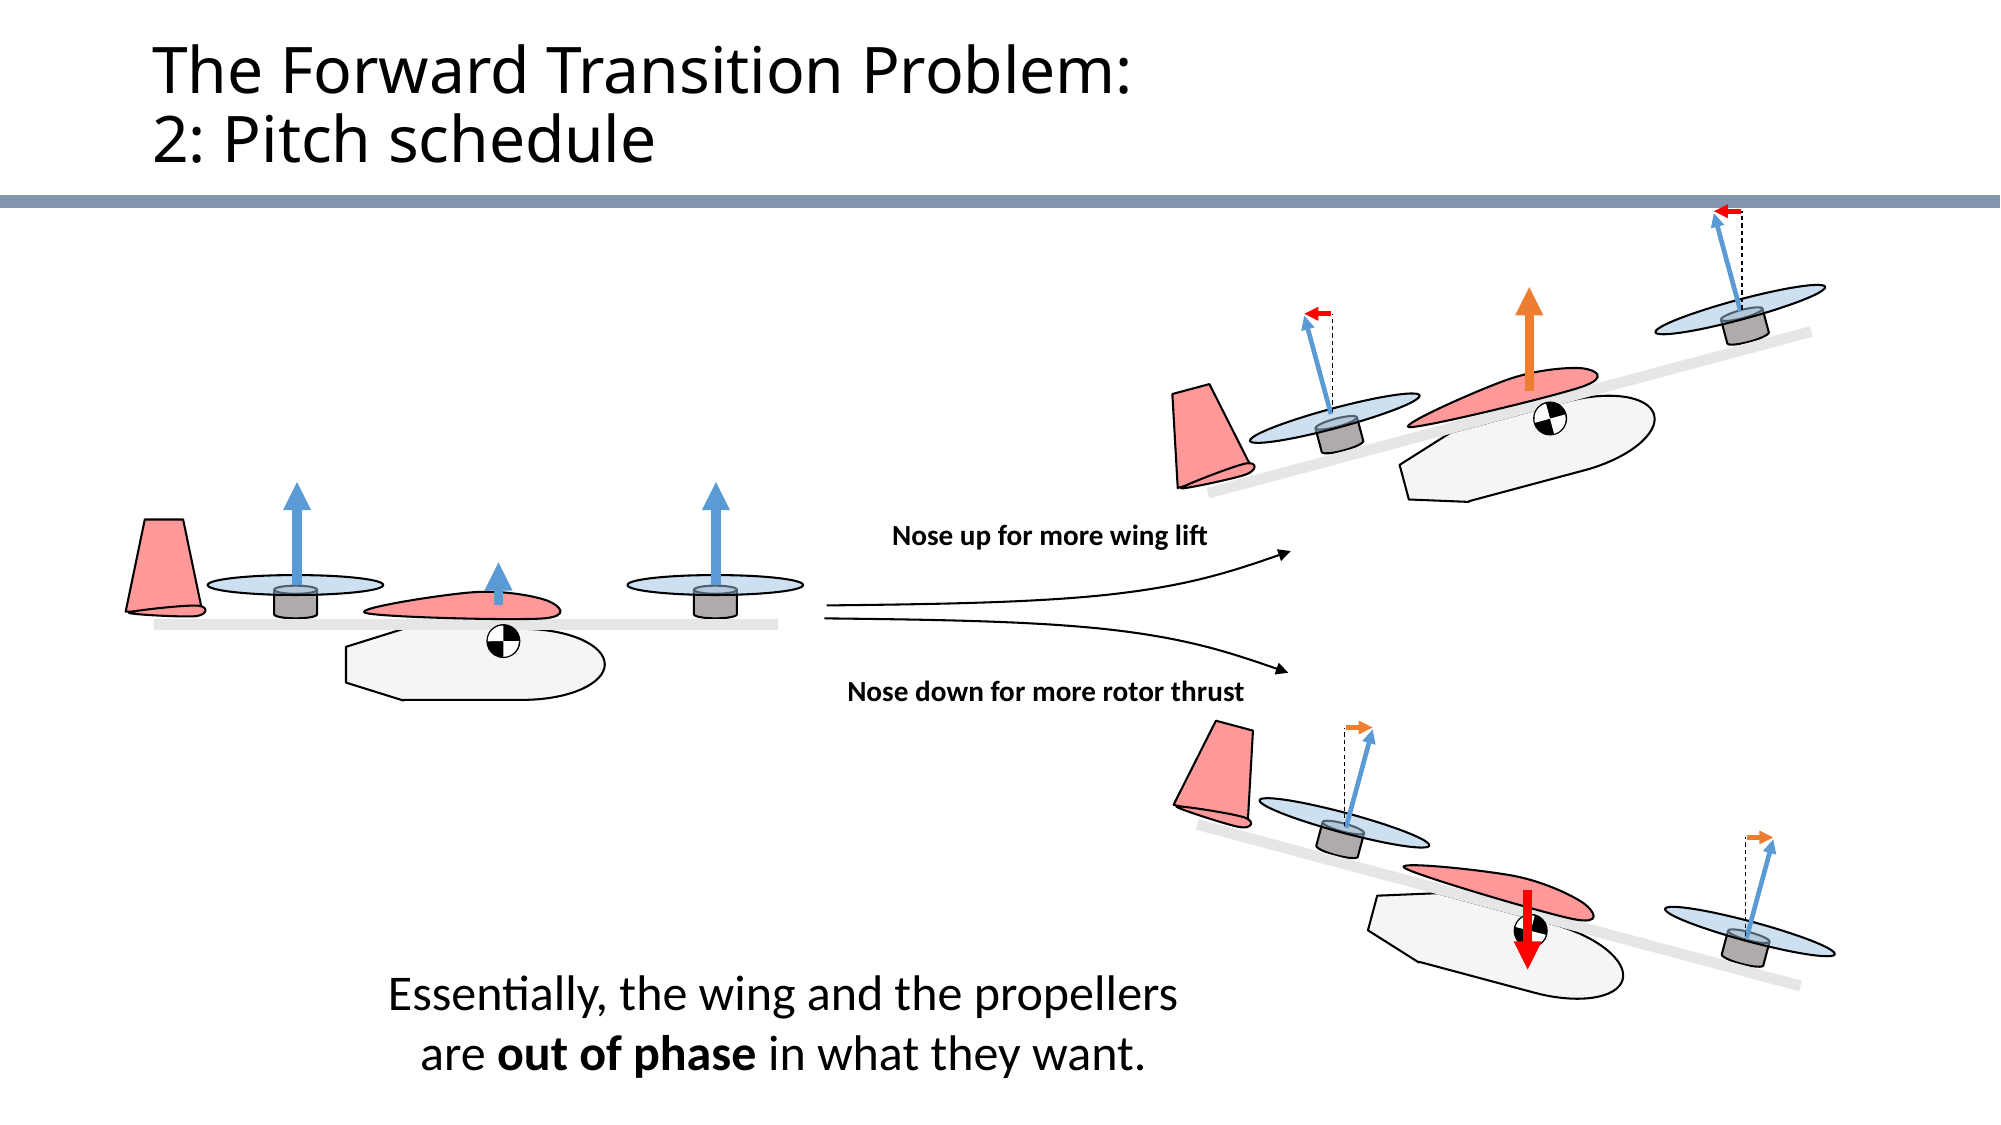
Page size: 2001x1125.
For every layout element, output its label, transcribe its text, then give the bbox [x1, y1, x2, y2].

text_box Nose down for more rotor thrust [778, 664, 1315, 715]
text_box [1162, 727, 1840, 982]
text_box [824, 618, 1264, 664]
text_box [826, 559, 1268, 606]
text_box Nose up for more wing lift [823, 508, 1278, 559]
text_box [1165, 211, 1844, 490]
title The Forward Transition Problem: 2: Pitch schedule [137, 29, 1863, 185]
text_box Essentially, the wing and the propellers are out of phase in what they want. [336, 953, 1230, 1088]
text_box [1278, 549, 1291, 562]
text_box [125, 481, 804, 701]
